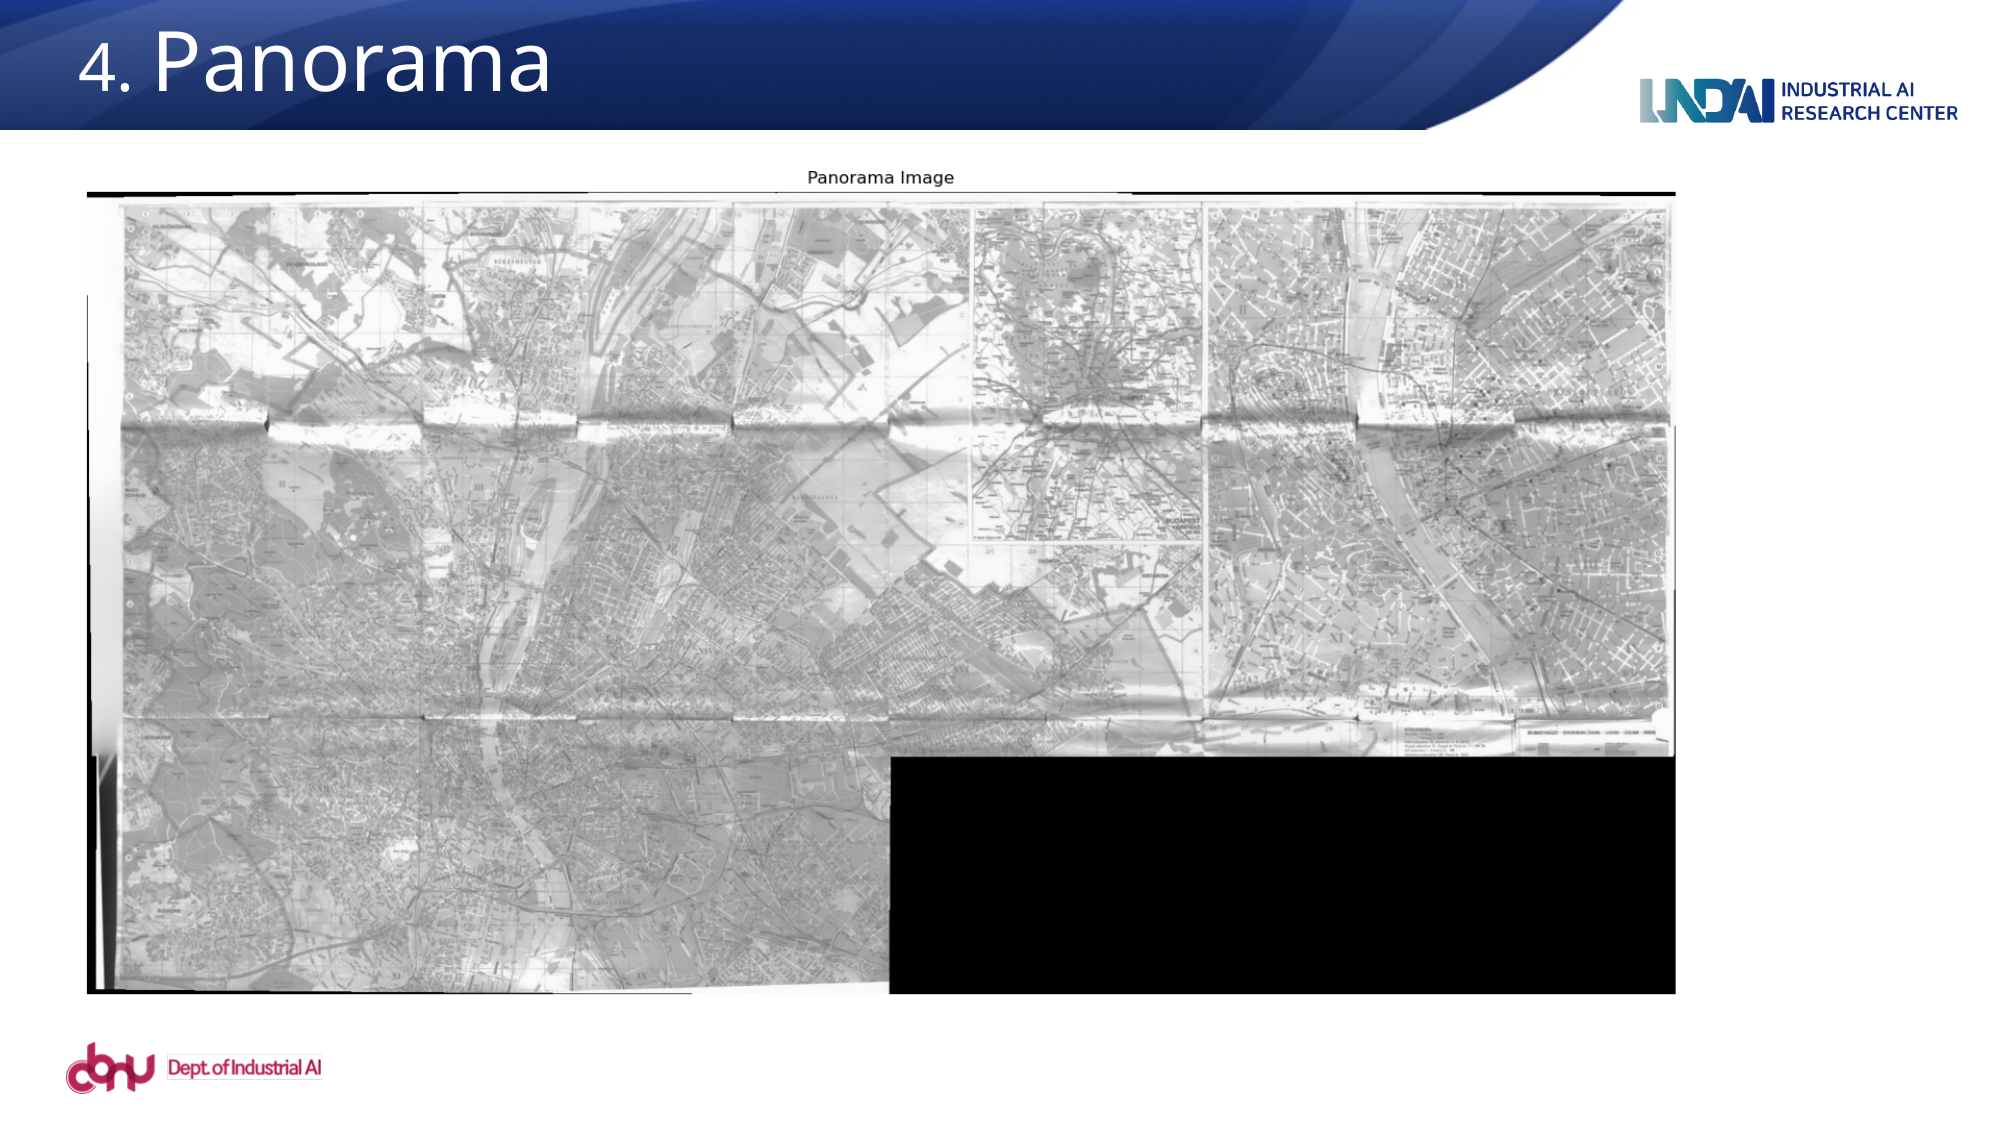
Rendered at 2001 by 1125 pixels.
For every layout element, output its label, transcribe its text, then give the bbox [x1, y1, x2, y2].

picture [63, 145, 1684, 1014]
picture [0, 0, 2000, 130]
text_box 4. Panorama [63, 12, 1500, 118]
picture [66, 1042, 333, 1094]
